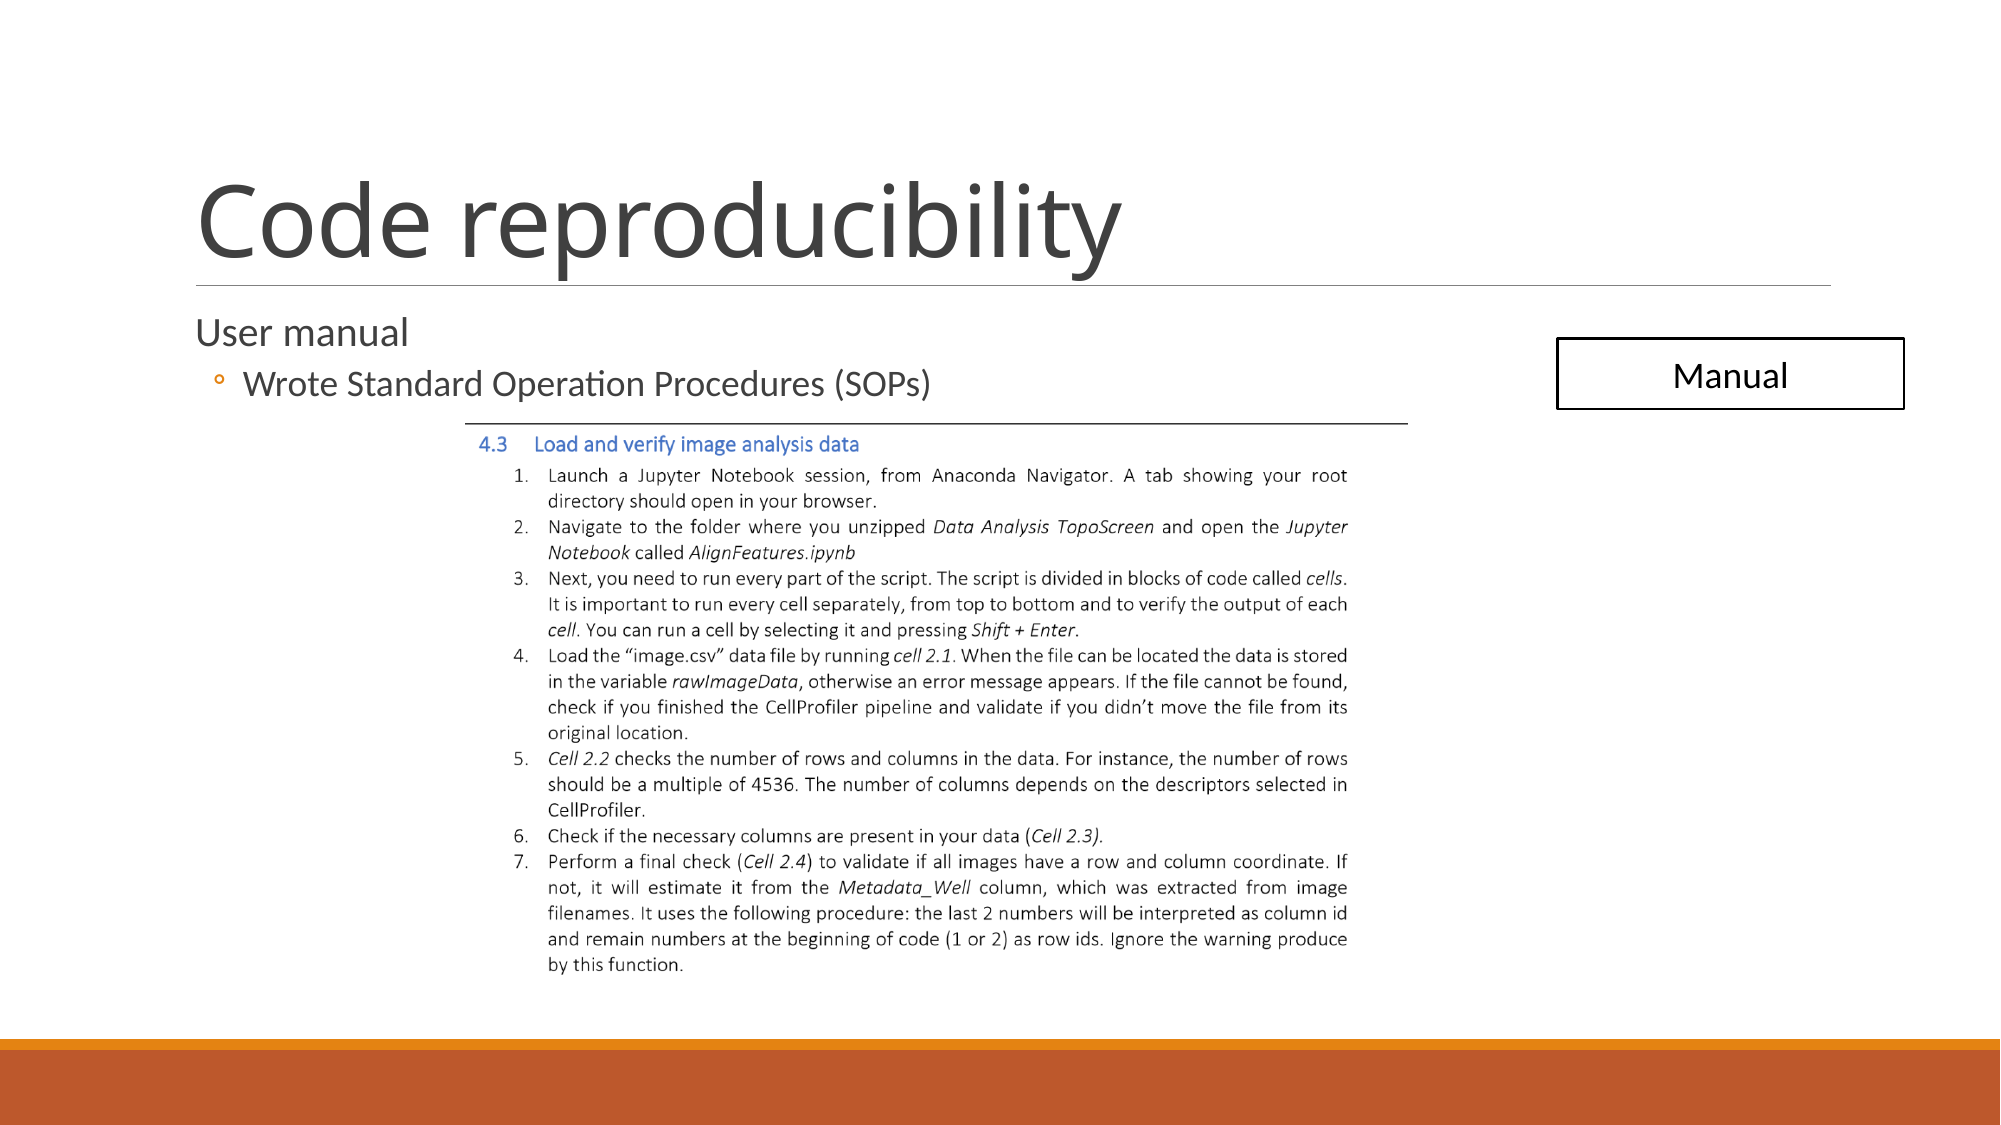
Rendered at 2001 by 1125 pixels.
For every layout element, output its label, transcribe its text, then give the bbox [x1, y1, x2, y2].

title Code reproducibility [180, 47, 1830, 285]
picture [464, 423, 1408, 981]
text_box Manual [1556, 337, 1905, 410]
list User manual Wrote Standard Operation Procedures (SOPs) [180, 302, 1830, 963]
